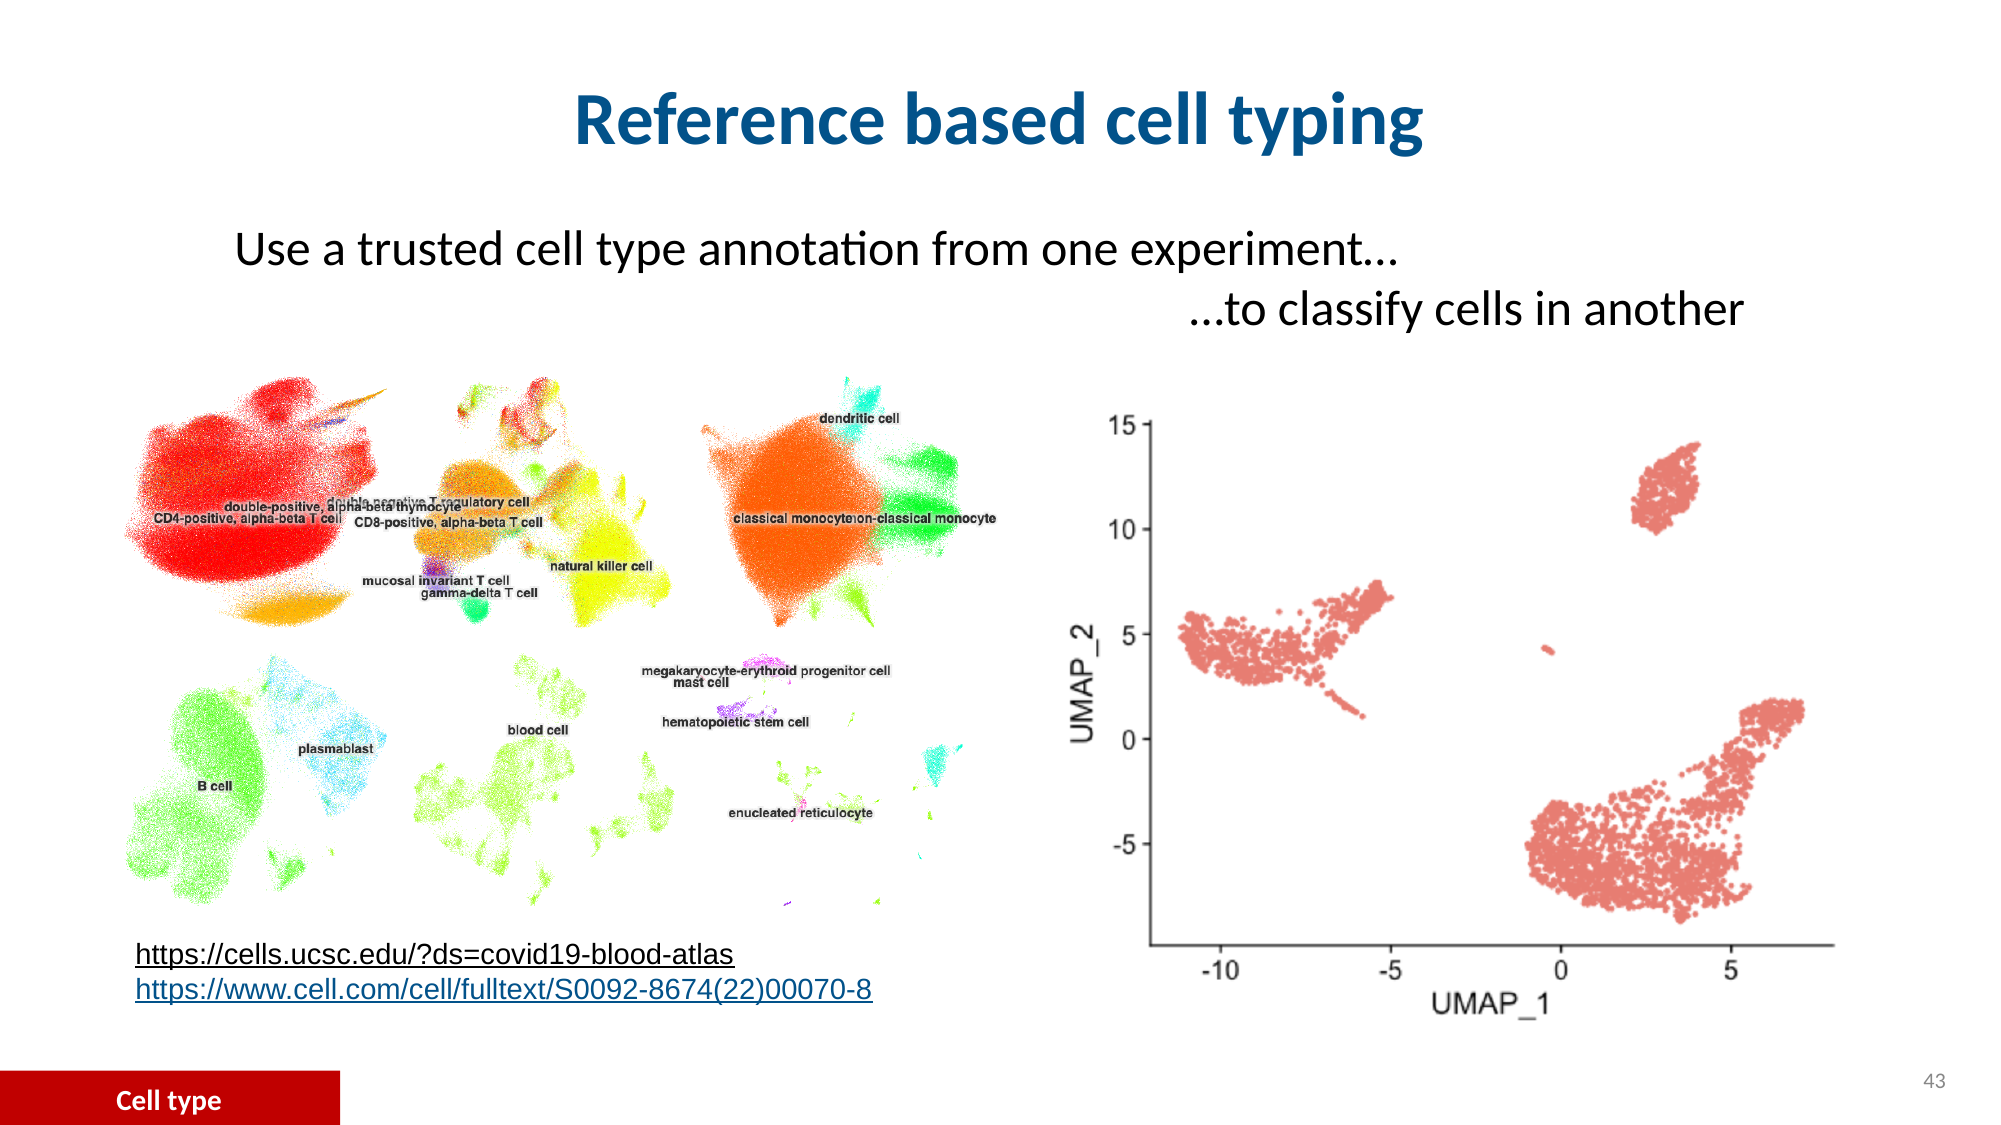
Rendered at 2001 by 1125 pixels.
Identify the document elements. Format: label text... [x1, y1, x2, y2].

picture [90, 337, 1854, 1034]
text_box Cell type [0, 1070, 341, 1125]
text_box https://cells.ucsc.edu/?ds=covid19-blood-atlas https://www.cell.com/cell/fulltext/S0092-8674(22)00070-8 [120, 937, 1121, 1048]
title Reference based cell typing [0, 20, 2000, 209]
text_box Use a trusted cell type annotation from one experiment… …to classify cells in another [219, 208, 1761, 343]
